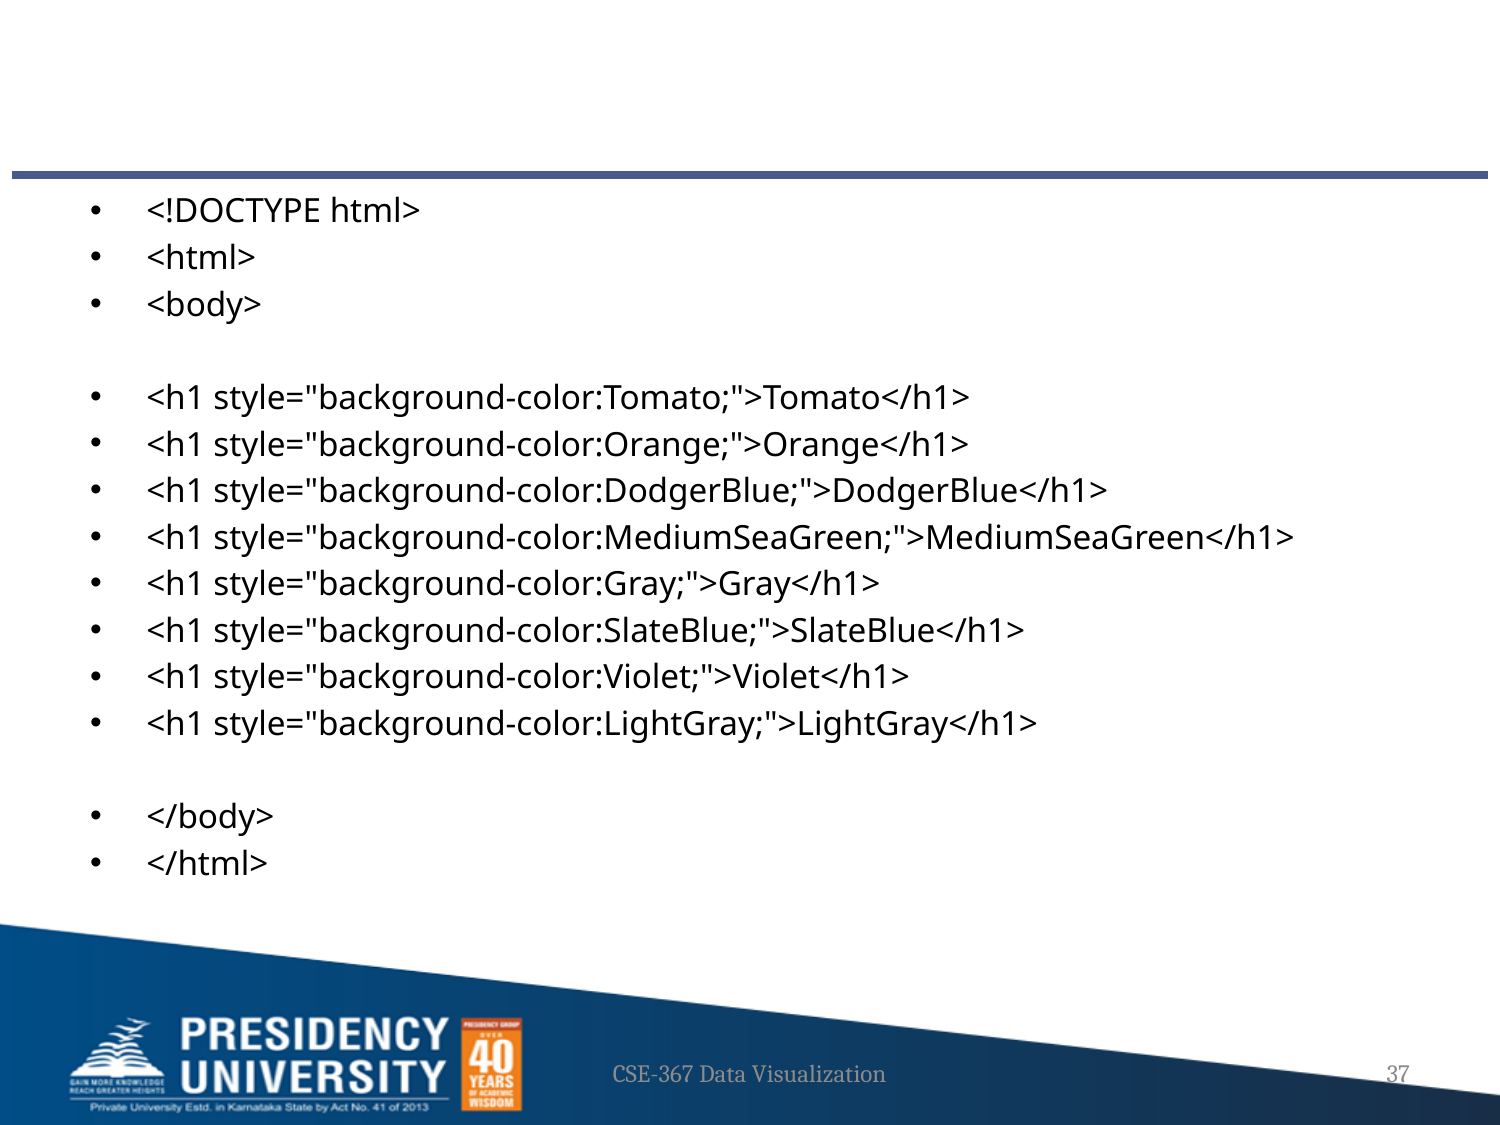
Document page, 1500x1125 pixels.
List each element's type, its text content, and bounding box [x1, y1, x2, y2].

list <!DOCTYPE html> <html> <body> <h1 style="background-color:Tomato;">Tomato</h1> <h1 style="background-color:Orange;">Orange</h1> <h1 style="background-color:DodgerBlue;">DodgerBlue</h1> <h1 style="background-color:MediumSeaGreen;">MediumSeaGreen</h1> <h1 style="background-color:Gray;">Gray</h1> <h1 style="background-color:SlateBlue;">SlateBlue</h1> <h1 style="background-color:Violet;">Violet</h1> <h1 style="background-color:LightGray;">LightGray</h1> </body> </html> [75, 182, 1425, 950]
slide_number 37 [1074, 1042, 1425, 1103]
picture [0, 921, 1500, 1125]
footer CSE-367 Data Visualization [512, 1042, 988, 1103]
